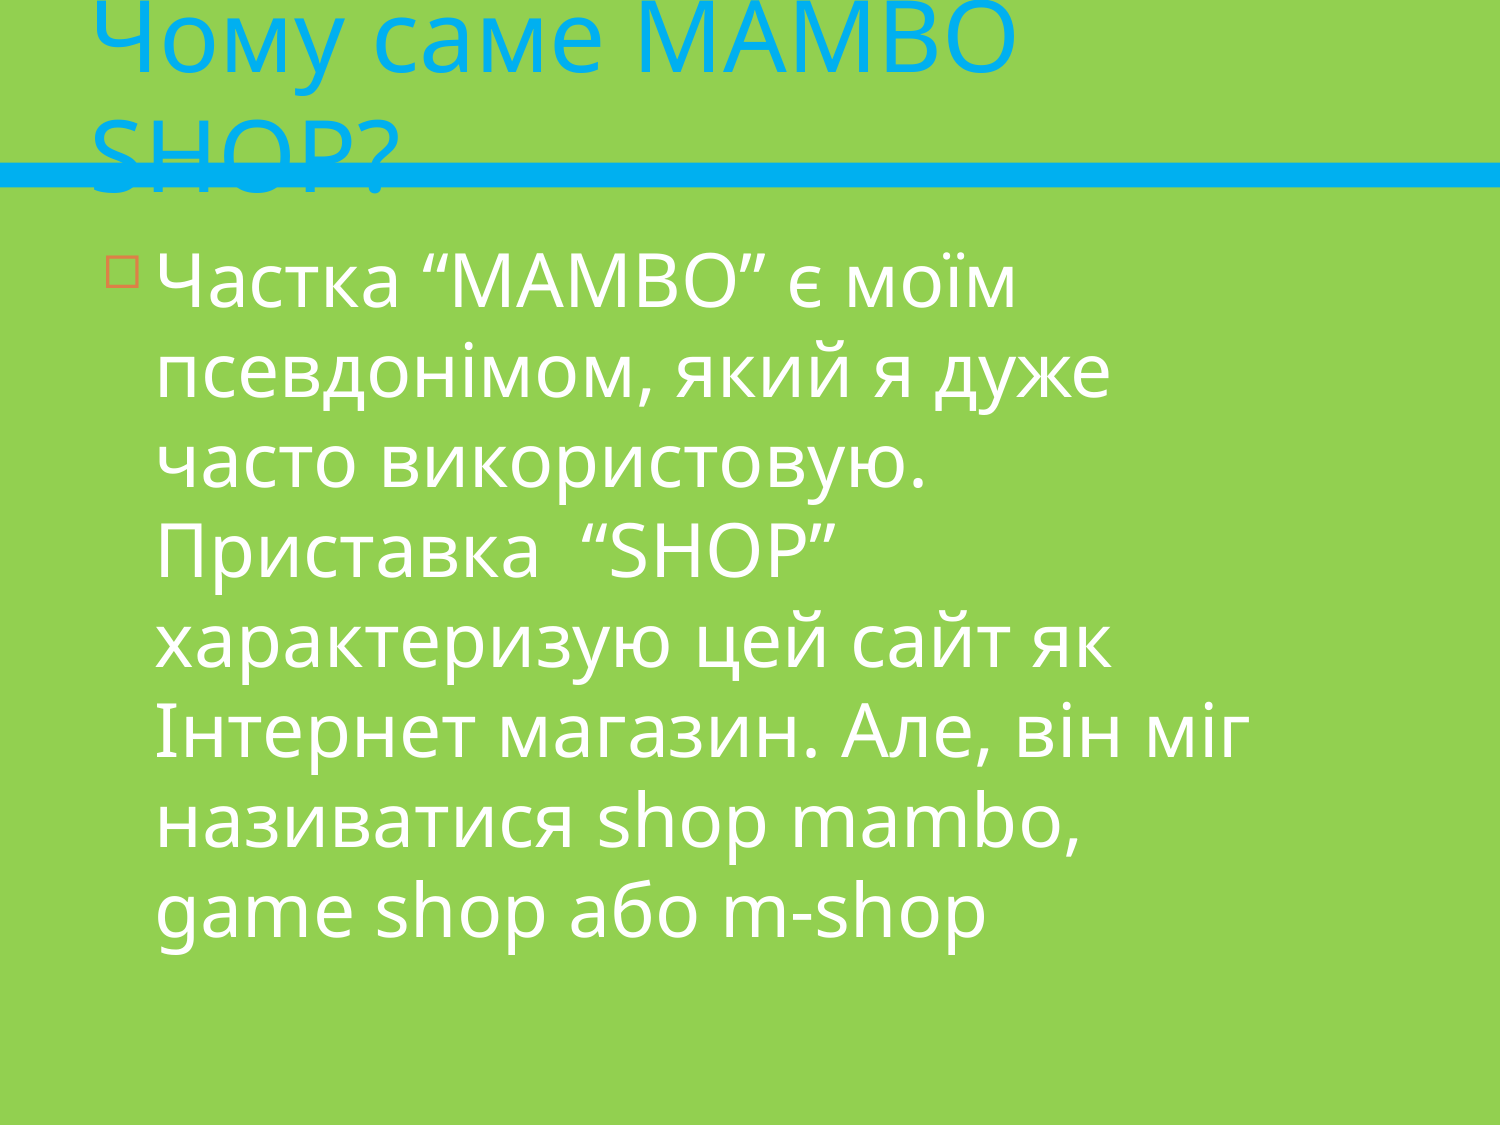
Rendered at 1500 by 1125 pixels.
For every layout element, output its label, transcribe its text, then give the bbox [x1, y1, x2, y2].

title Чому саме MAMBO SHOP? [75, 11, 1325, 160]
text_box [0, 160, 1500, 190]
list Частка “MAMBO” є моїм псевдонімом, який я дуже часто використовую. Приставка “SHOP” характеризую цей сайт як Інтернет магазин. Але, він міг називатися shop mambo, game shop або m-shop [87, 224, 1288, 875]
